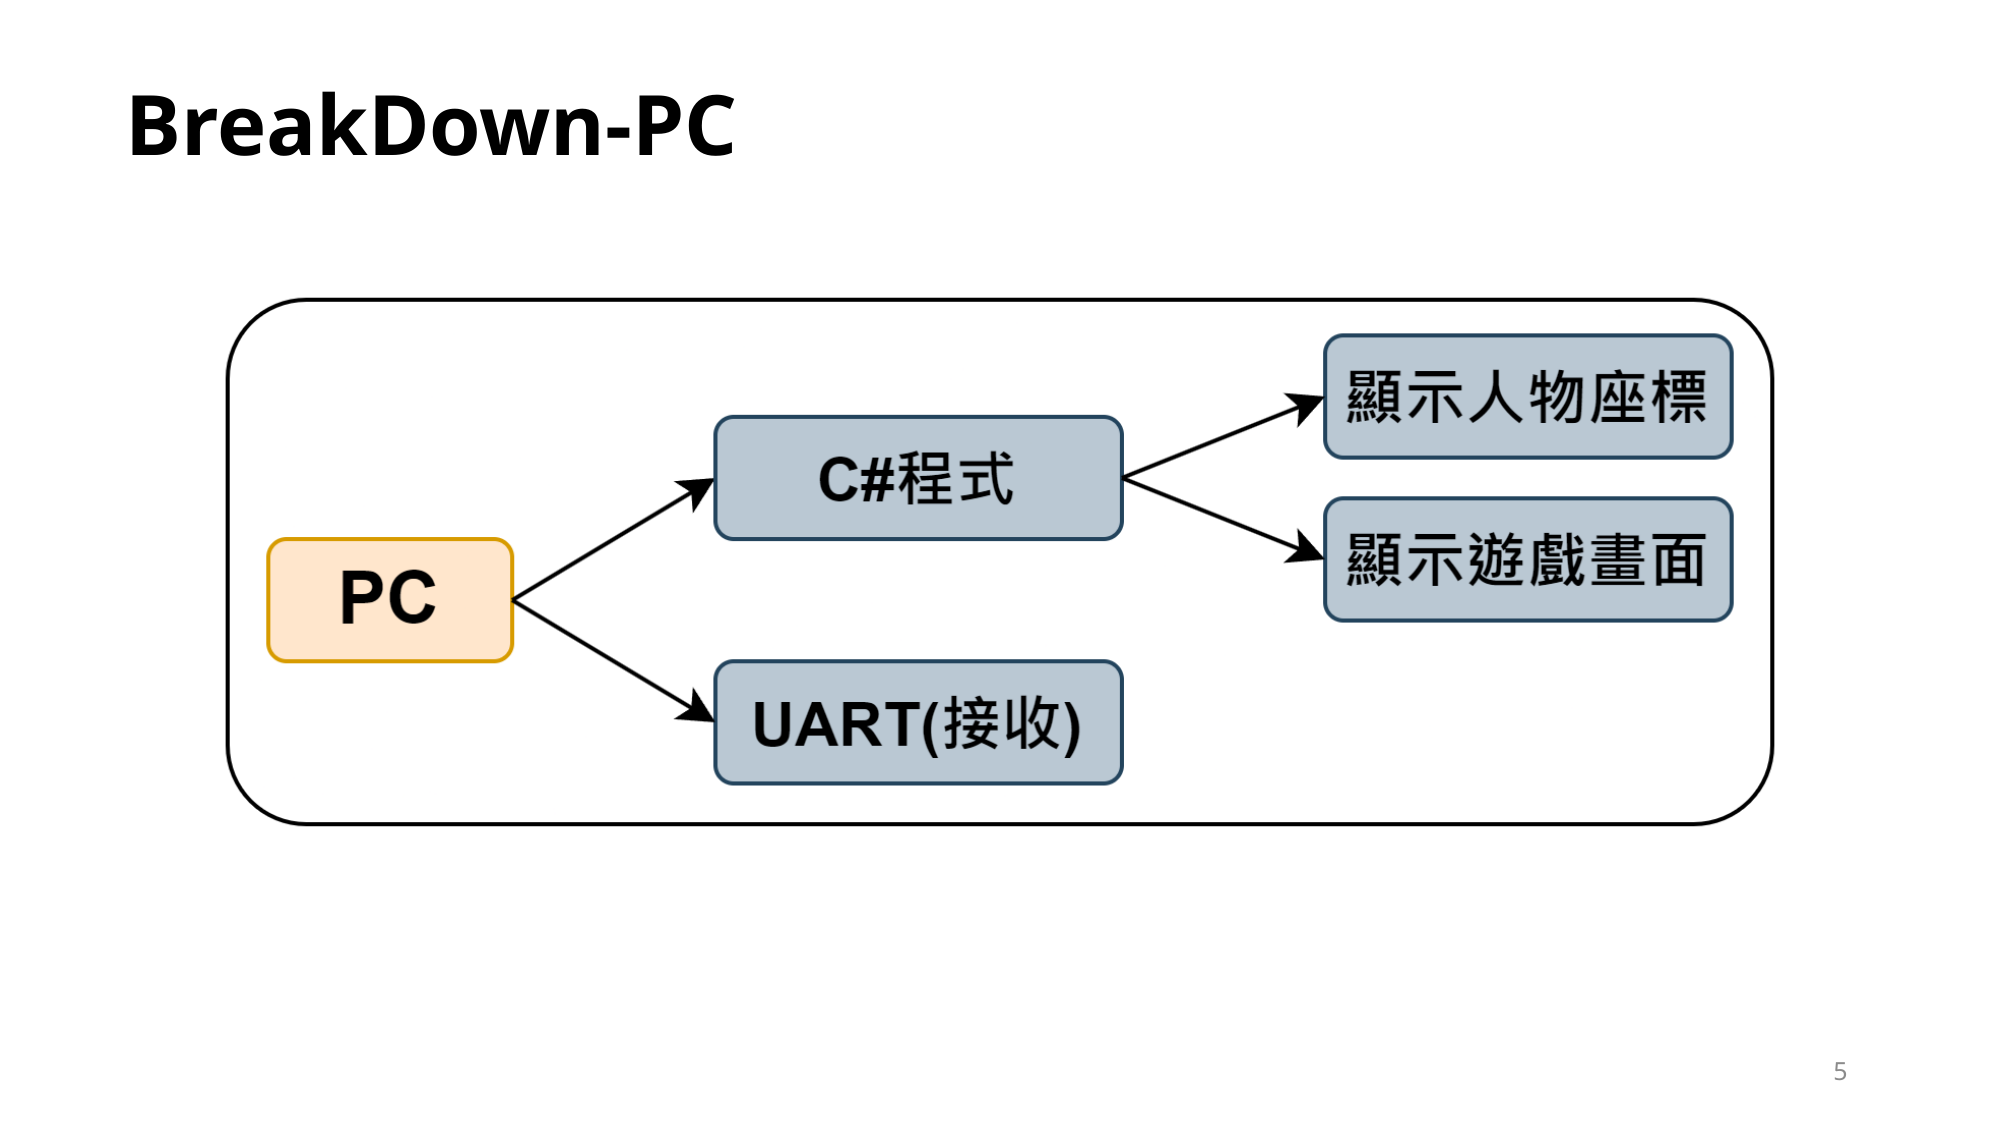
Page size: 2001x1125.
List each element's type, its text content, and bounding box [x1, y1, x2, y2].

slide_number 5 [1412, 1042, 1863, 1103]
picture [185, 257, 1815, 868]
text_box BreakDown-PC [110, 65, 1573, 180]
